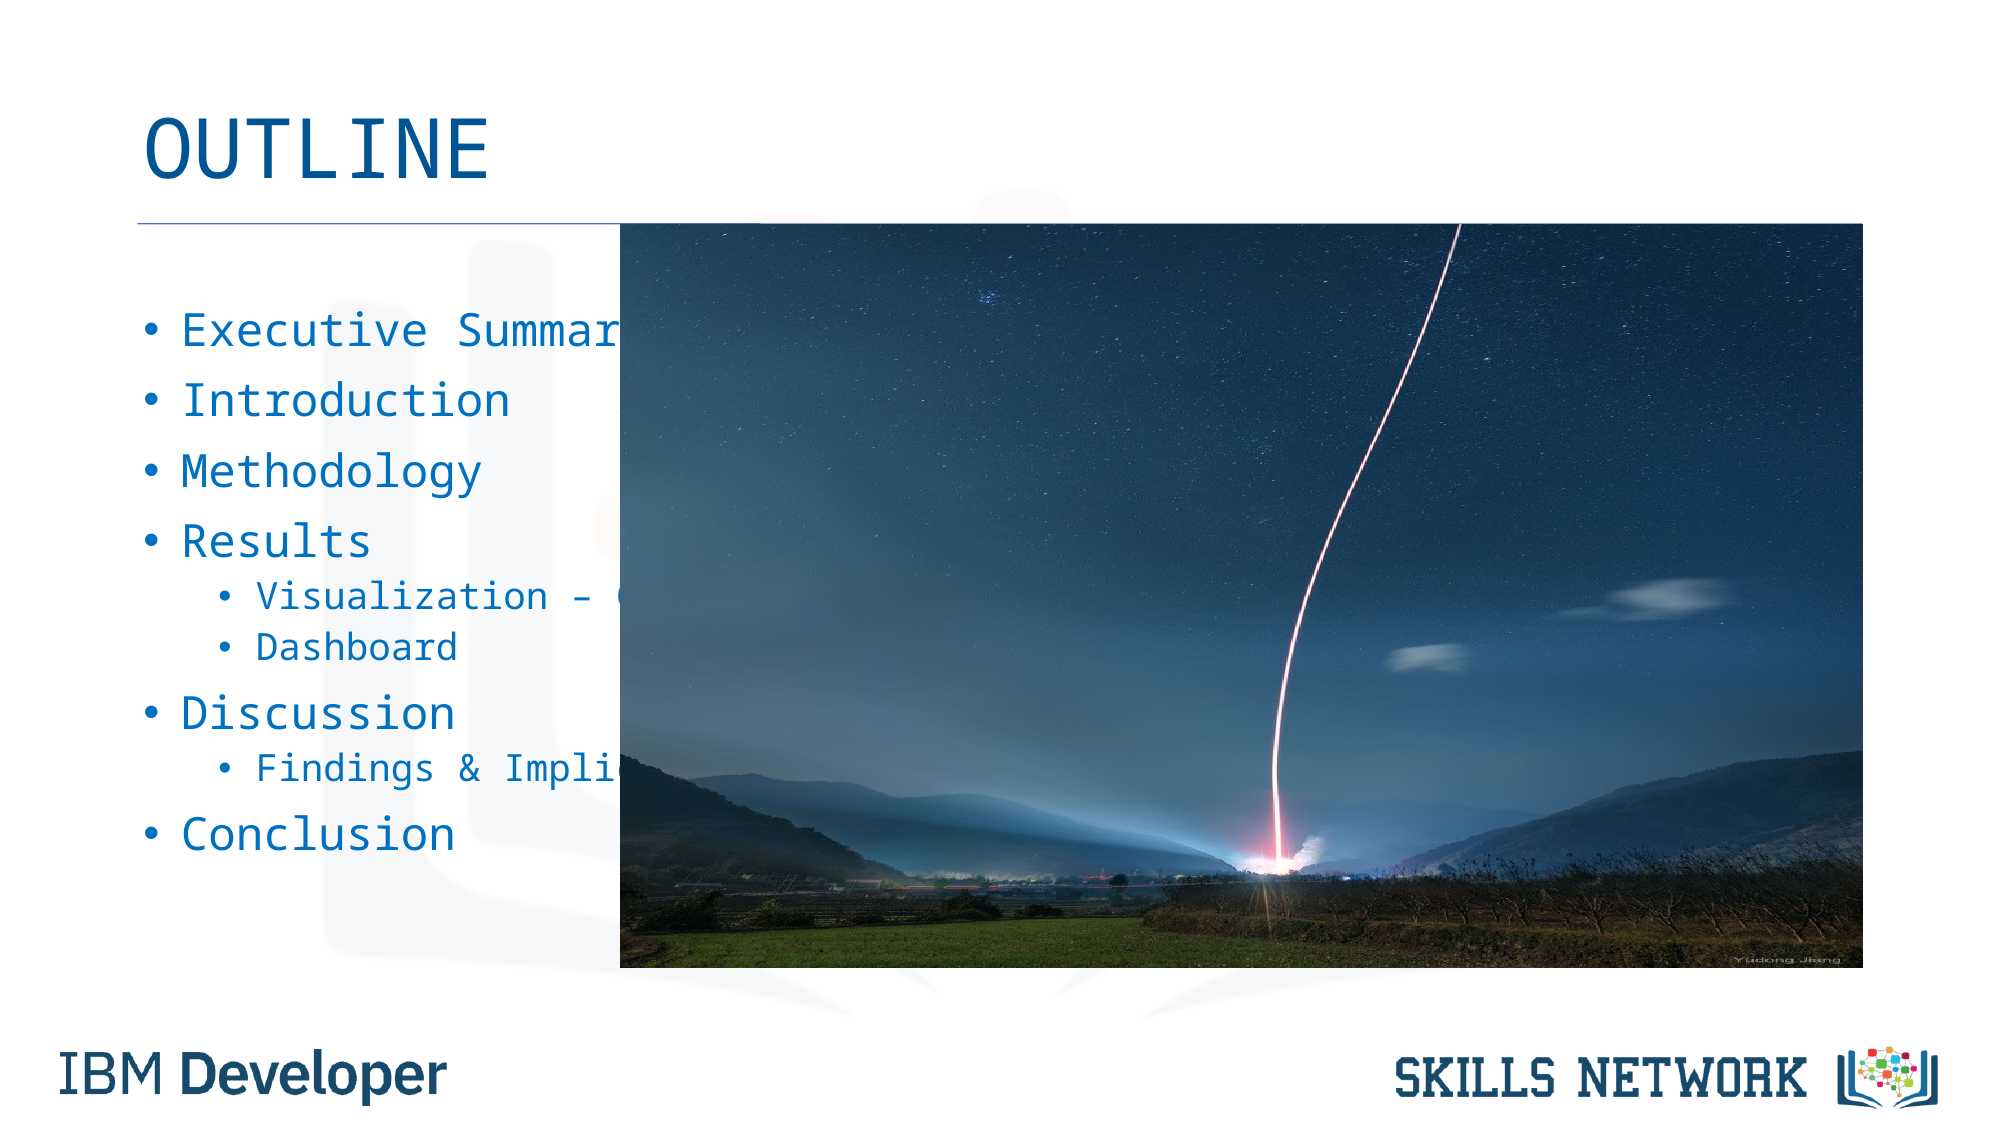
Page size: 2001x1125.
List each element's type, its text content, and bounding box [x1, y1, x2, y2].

picture [55, 1045, 459, 1108]
title OUTLINE [128, 43, 1524, 261]
list Executive Summary Introduction Methodology Results Visualization – Charts Dashboard Discussion Findings & Implications Conclusion [128, 299, 1863, 1014]
picture [620, 224, 1863, 968]
picture [1390, 1045, 1945, 1111]
